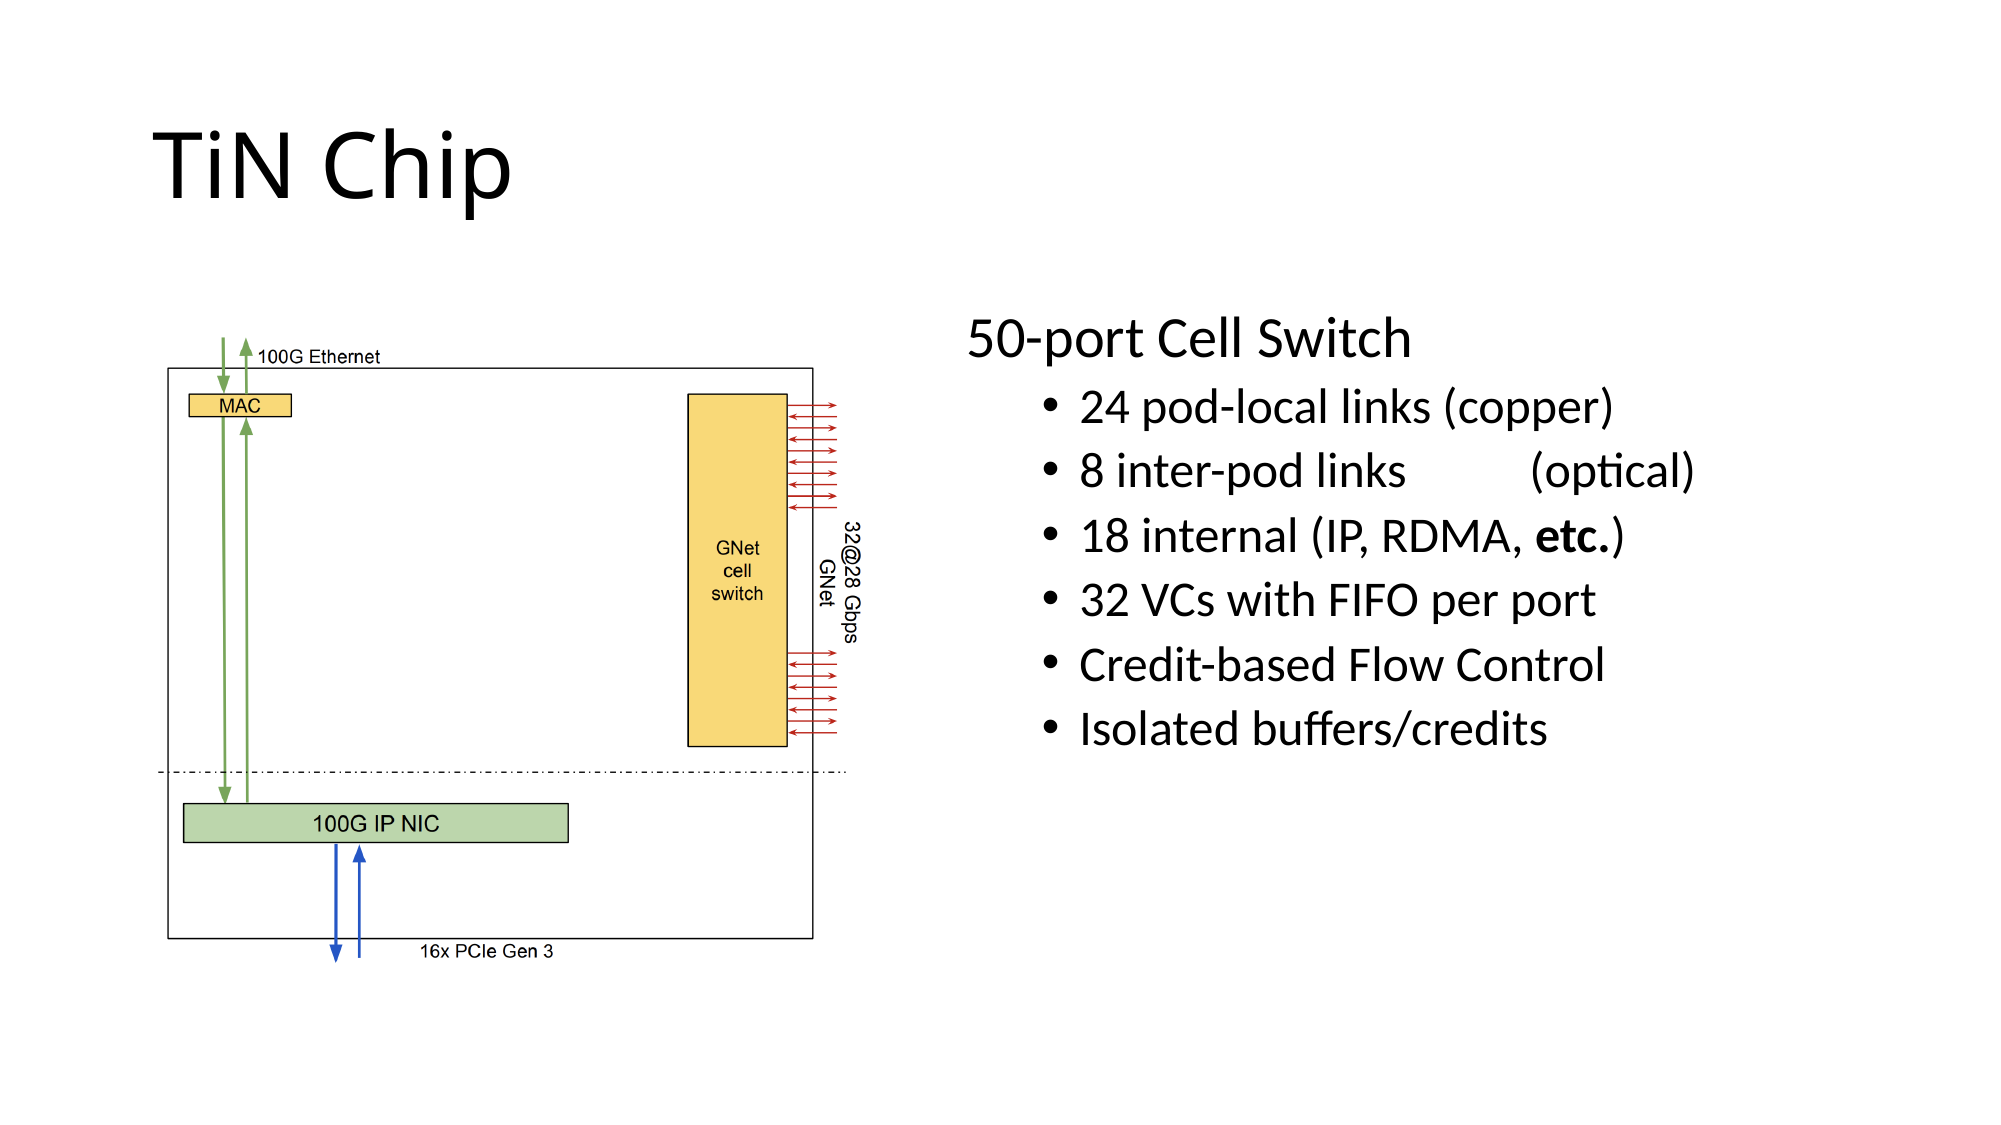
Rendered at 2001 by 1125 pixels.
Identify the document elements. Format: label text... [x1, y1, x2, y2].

title TiN Chip [137, 59, 1863, 278]
picture [137, 316, 877, 996]
list 50-port Cell Switch 24 pod-local links (copper) 8 inter-pod links (optical) 18 internal (IP, RDMA, etc.) 32 VCs with FIFO per port Credit-based Flow Control Isolated buffers/credits [951, 299, 1863, 1014]
